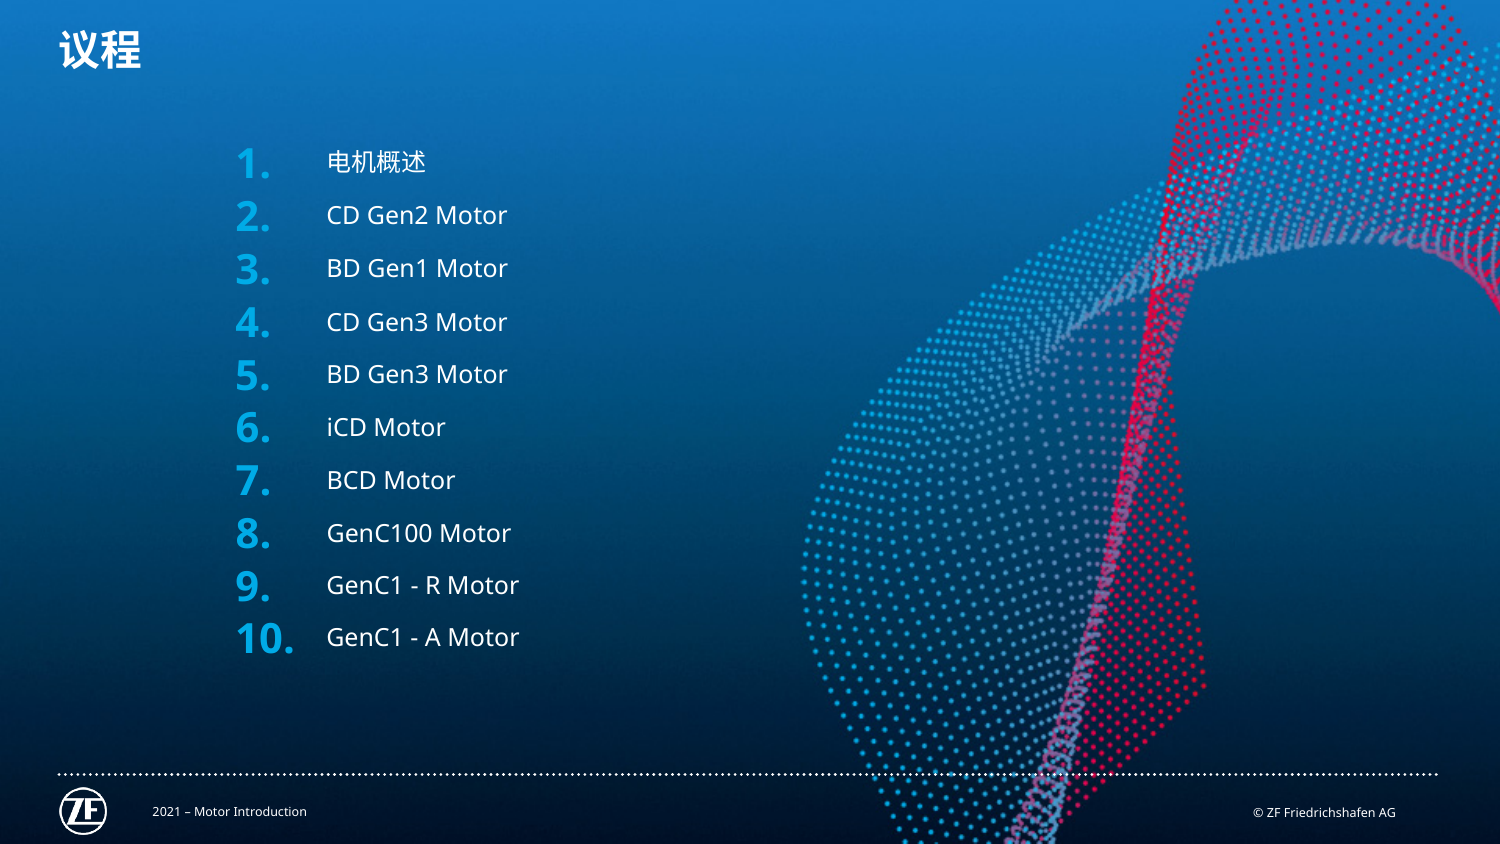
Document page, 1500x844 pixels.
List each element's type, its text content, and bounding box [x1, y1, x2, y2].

text_box 5. [235, 356, 312, 392]
text_box 3. [235, 250, 313, 286]
text_box 8. [235, 514, 313, 550]
text_box 议程 [59, 23, 1441, 121]
text_box CD Gen3 Motor [326, 303, 1310, 339]
text_box 10. [235, 618, 312, 655]
text_box 6. [235, 408, 313, 444]
text_box 1. [235, 143, 313, 180]
text_box BCD Motor [326, 461, 1310, 497]
text_box GenC1 - A Motor [326, 618, 1310, 655]
text_box GenC100 Motor [326, 514, 1310, 550]
text_box GenC1 - R Motor [326, 567, 1310, 603]
text_box 9. [235, 567, 313, 603]
text_box CD Gen2 Motor [326, 197, 1310, 233]
text_box iCD Motor [326, 408, 1310, 444]
text_box 4. [235, 303, 313, 339]
text_box BD Gen3 Motor [326, 356, 1310, 392]
text_box BD Gen1 Motor [326, 250, 1310, 286]
footer 2021 – Motor Introduction [152, 802, 1009, 820]
picture [0, 0, 1500, 844]
text_box 电机概述 [326, 143, 1310, 180]
text_box 7. [235, 461, 313, 497]
text_box 2. [235, 197, 313, 233]
